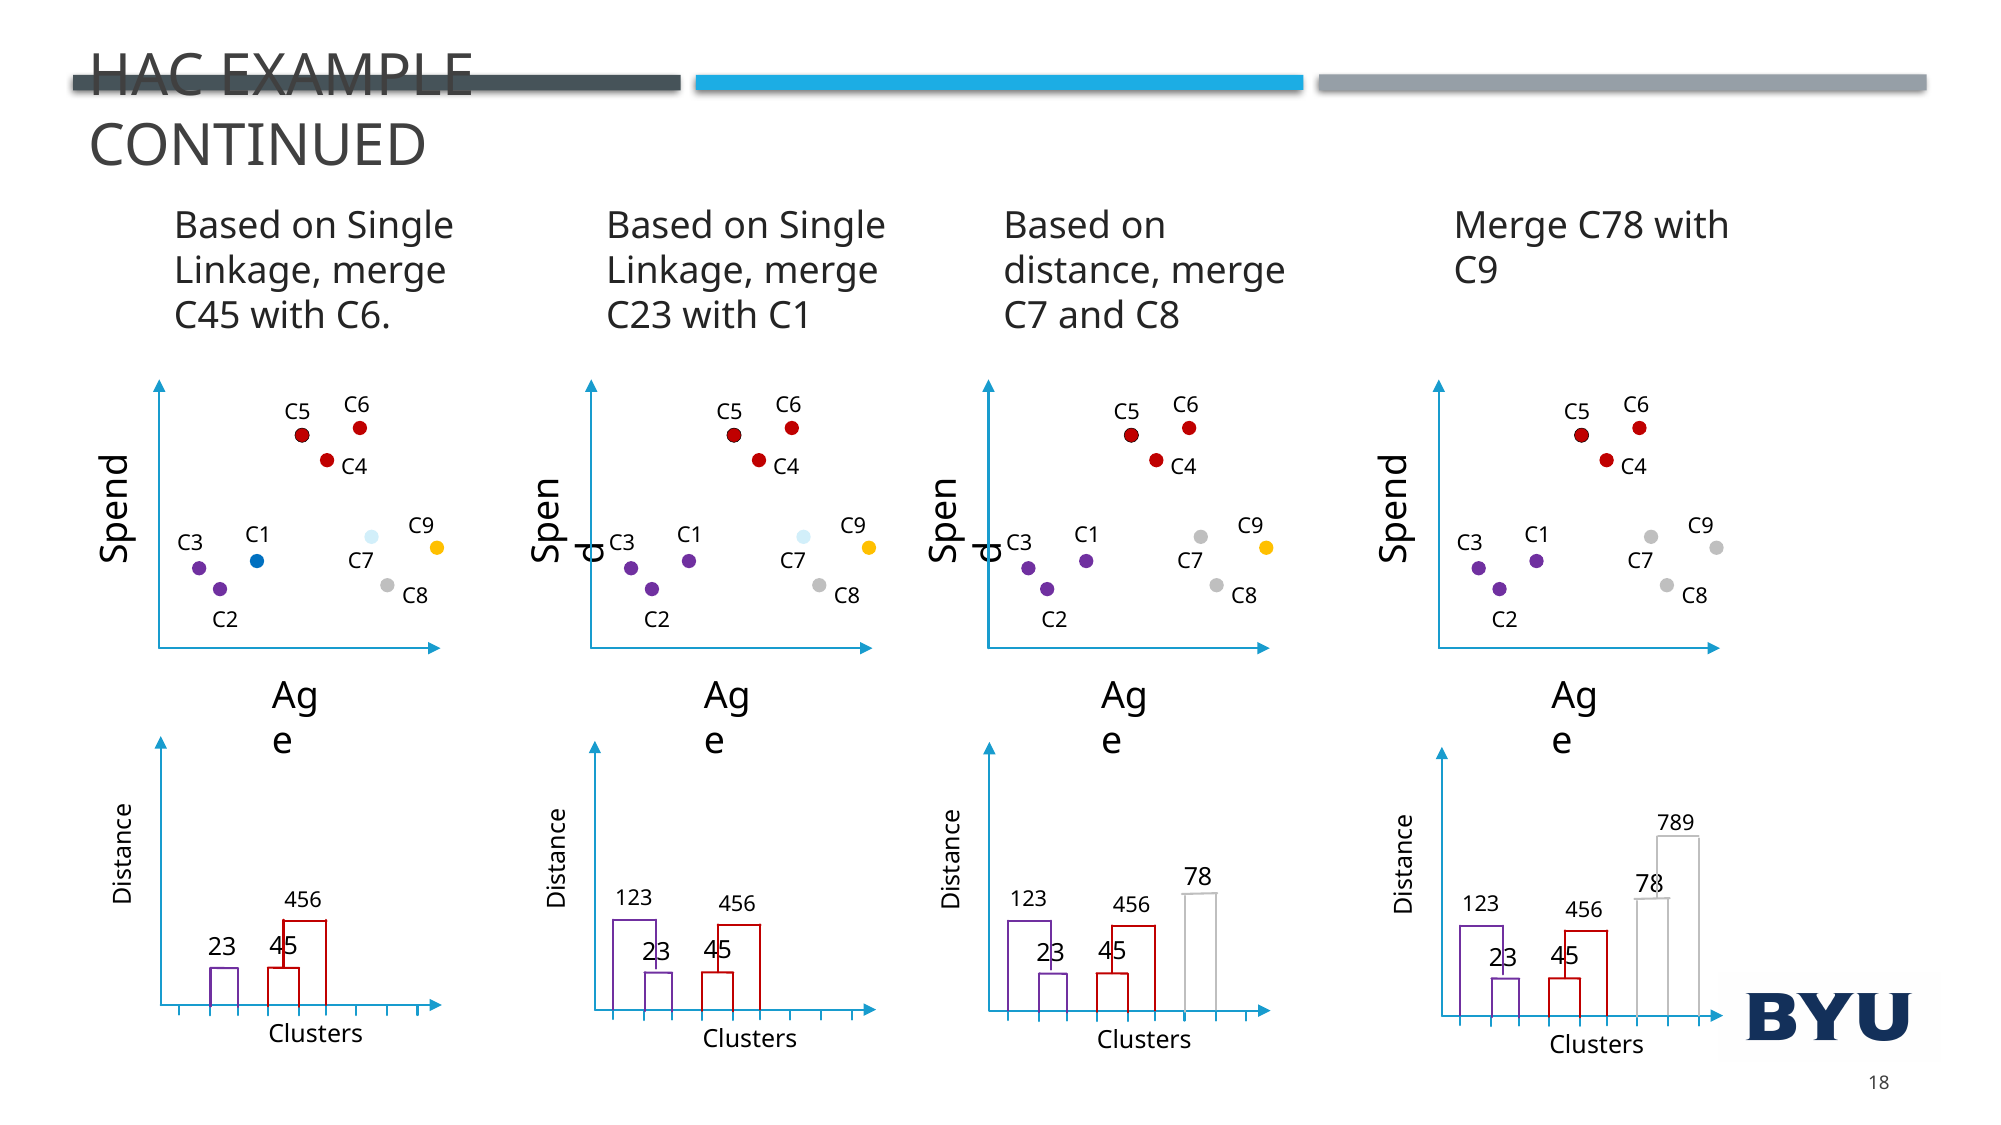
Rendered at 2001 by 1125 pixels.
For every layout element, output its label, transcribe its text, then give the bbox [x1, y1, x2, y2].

text_box Based on Single Linkage, merge C23 with C1 [591, 194, 915, 344]
picture [1724, 972, 1941, 1062]
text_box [513, 376, 894, 716]
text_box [926, 741, 1272, 1062]
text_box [1360, 376, 1742, 716]
text_box Merge C78 with C9 [1438, 194, 1762, 299]
title HAC Example Continued [73, 94, 807, 185]
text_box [531, 740, 877, 1061]
text_box Based on distance, merge C7 and C8 [988, 194, 1312, 344]
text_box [1378, 746, 1724, 1067]
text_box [97, 735, 443, 1057]
text_box Based on Single Linkage, merge C45 with C6. [159, 194, 483, 344]
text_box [910, 376, 1292, 716]
slide_number 18 [1732, 1053, 1905, 1114]
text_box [81, 376, 462, 716]
